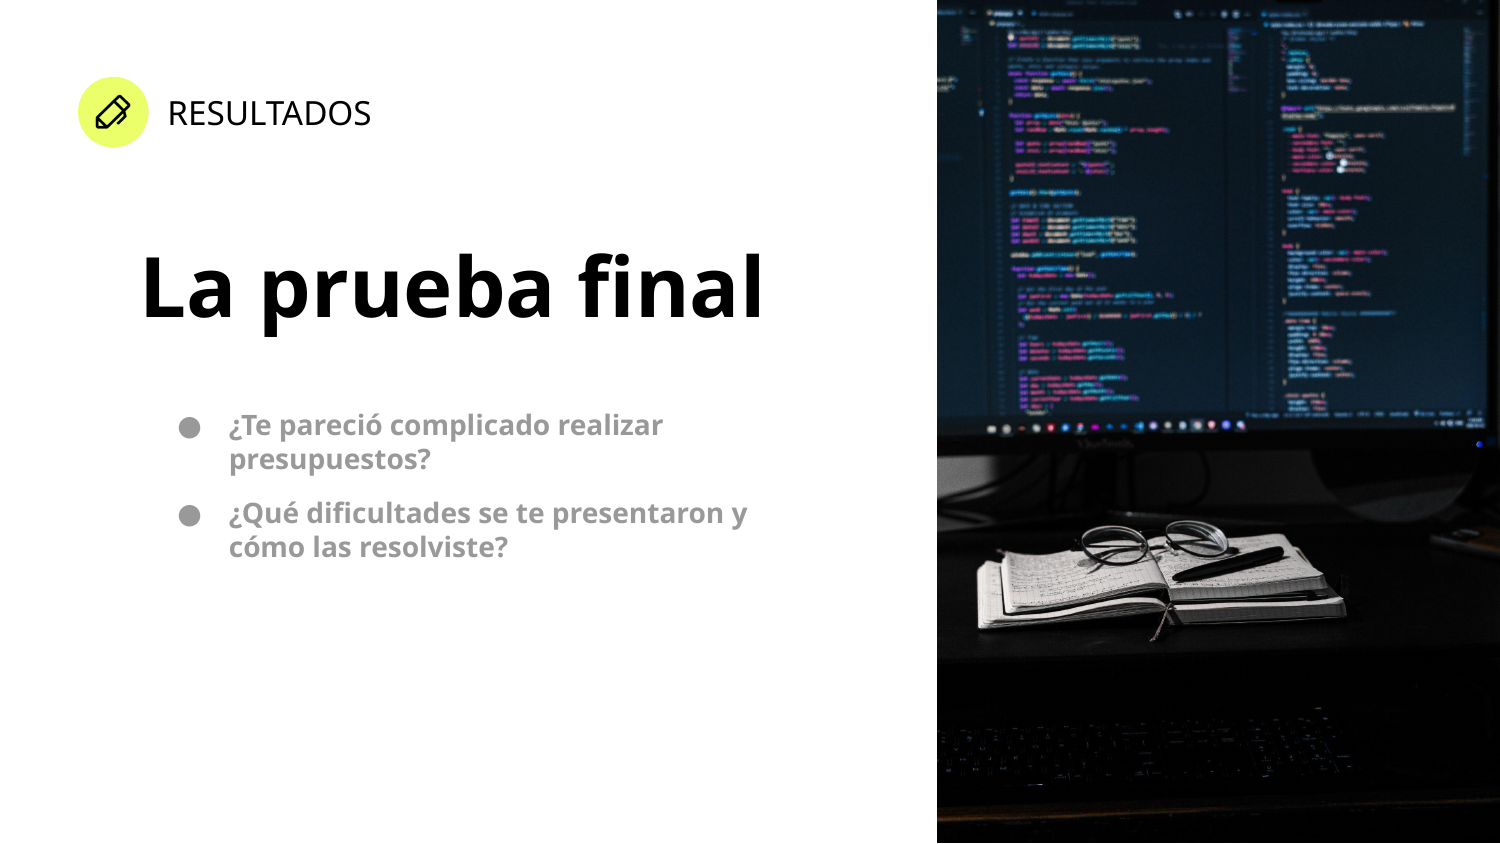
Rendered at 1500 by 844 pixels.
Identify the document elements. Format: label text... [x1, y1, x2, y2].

text_box ¿Te pareció complicado realizar presupuestos? ¿Qué dificultades se te presentaron y cómo las resolviste? [138, 392, 822, 579]
text_box RESULTADOS [152, 76, 780, 147]
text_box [77, 76, 149, 148]
text_box La prueba final [124, 230, 808, 351]
picture [937, 0, 1500, 843]
